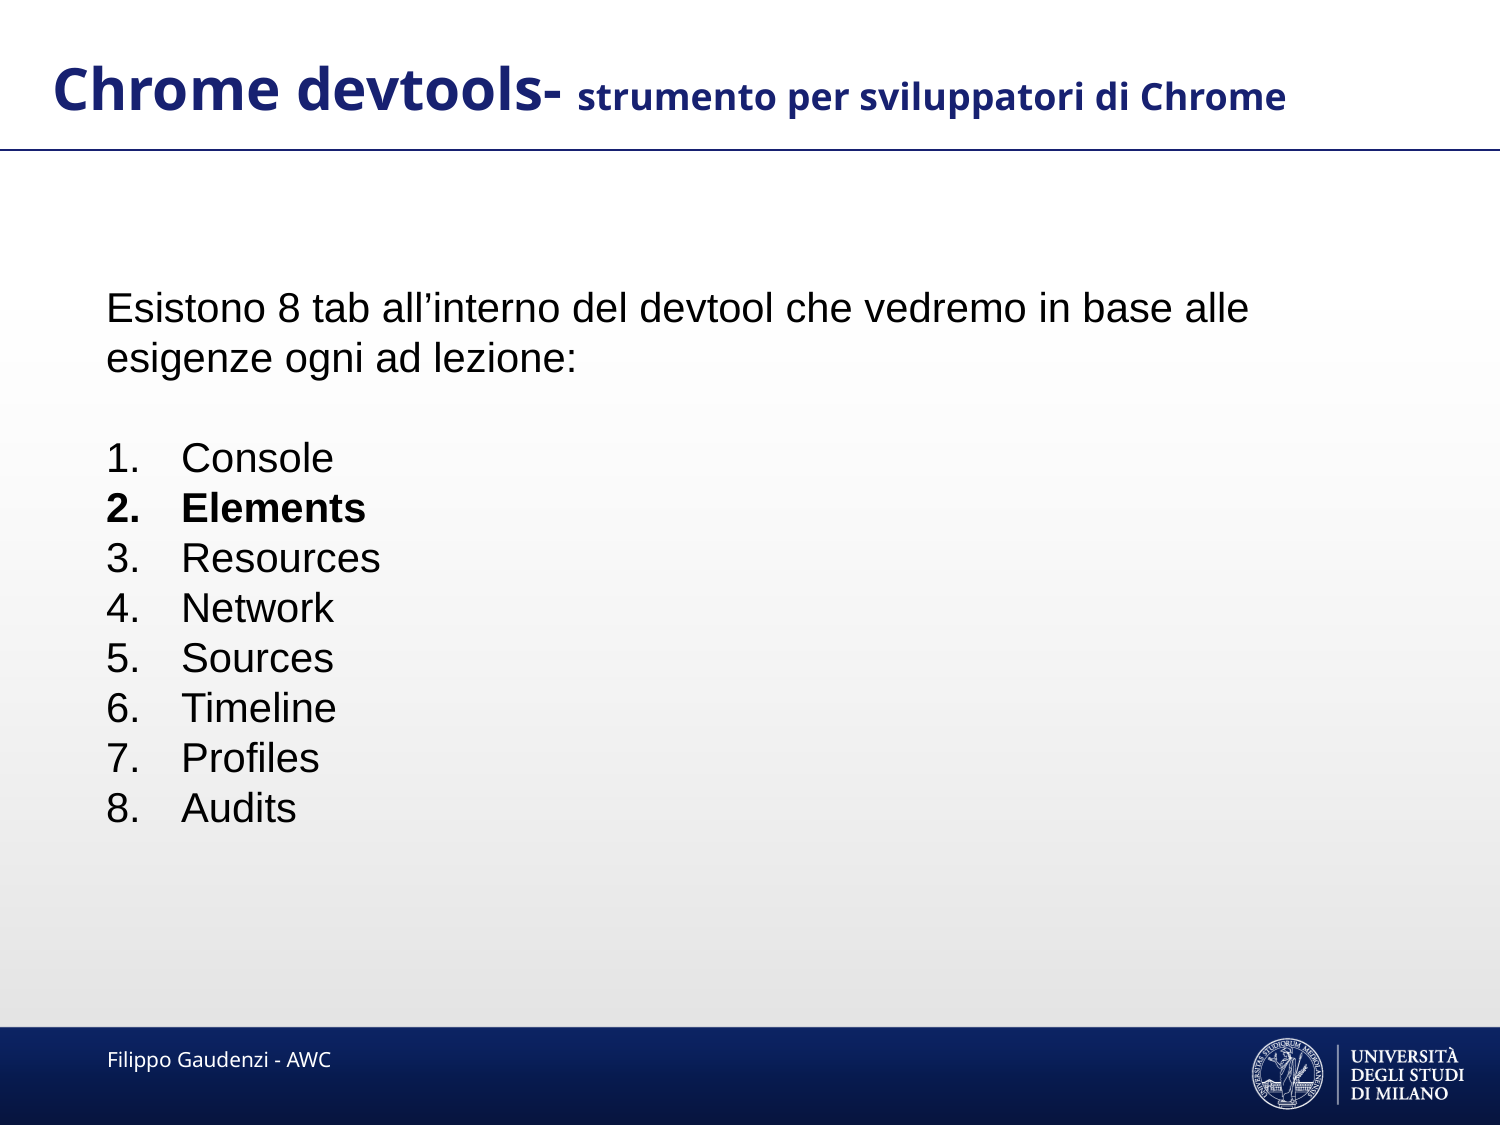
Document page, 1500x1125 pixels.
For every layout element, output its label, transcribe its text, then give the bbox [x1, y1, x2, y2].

picture [0, 151, 1500, 1125]
text_box Filippo Gaudenzi - AWC [92, 1047, 1305, 1079]
picture [0, 0, 1500, 149]
text_box Chrome devtools- strumento per sviluppatori di Chrome [37, 44, 1318, 131]
text_box Esistono 8 tab all’interno del devtool che vedremo in base alle esigenze ogni ad lezione: Console Elements Resources Network Sources Timeline Profiles Audits [91, 273, 1409, 839]
